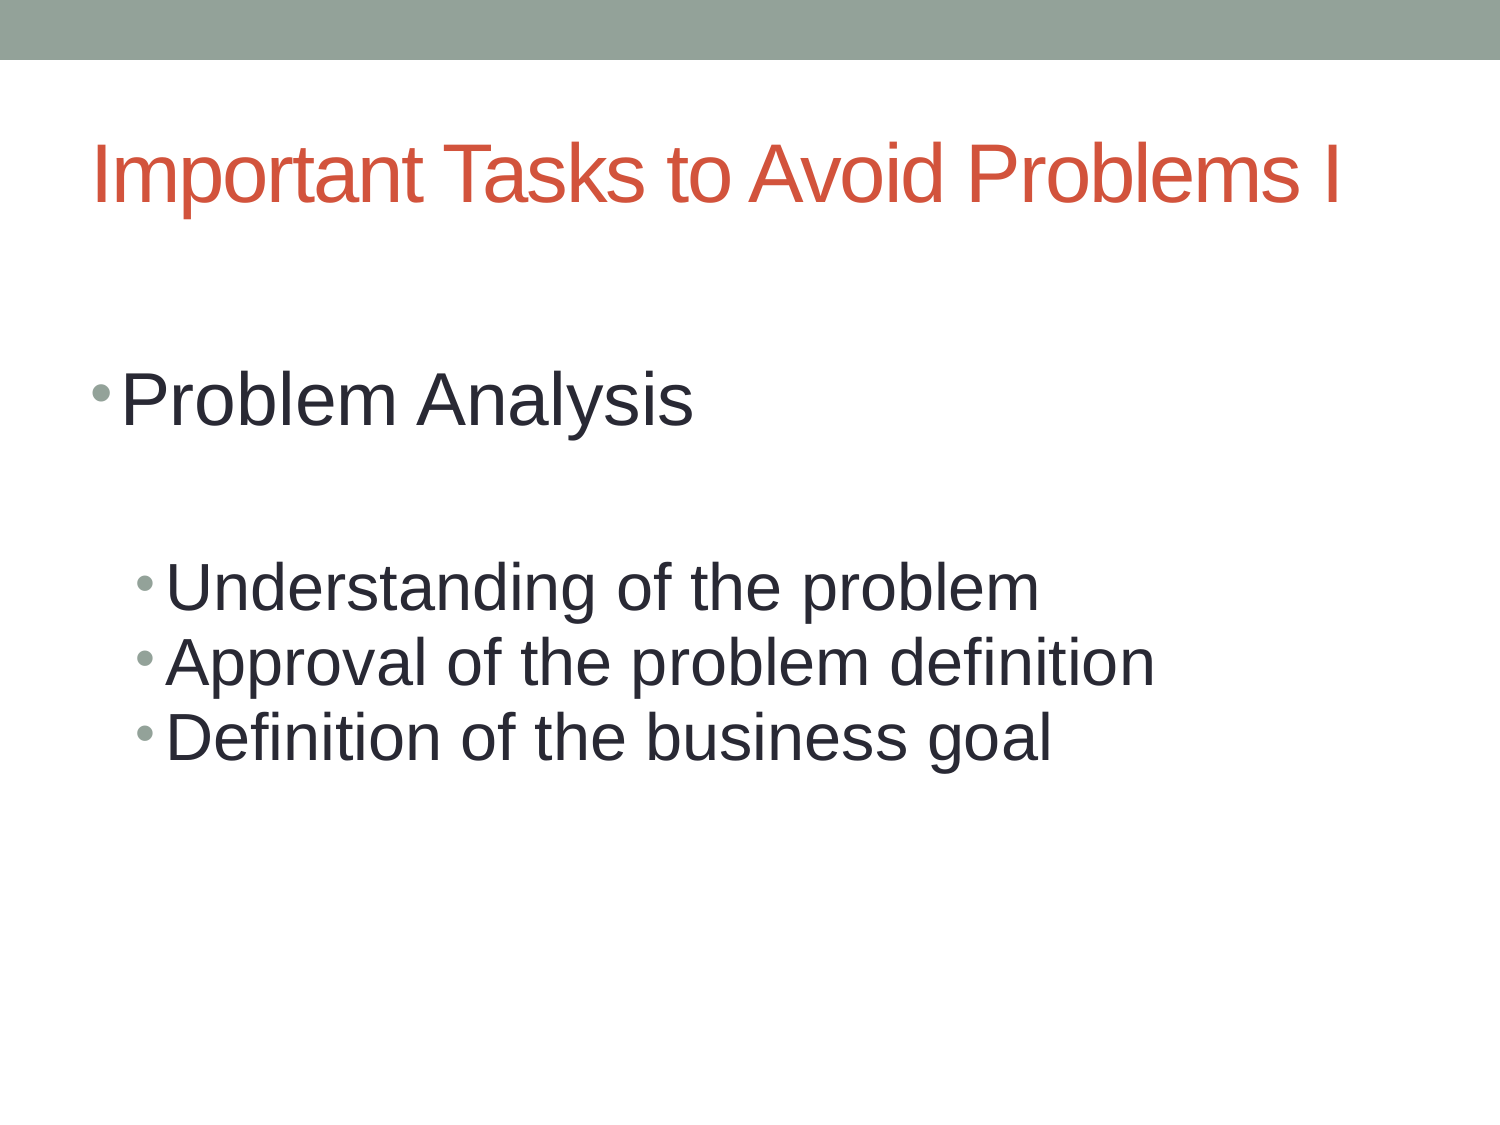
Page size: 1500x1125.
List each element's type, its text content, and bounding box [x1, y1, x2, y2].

title Important Tasks to Avoid Problems I [75, 87, 1425, 250]
list Problem Analysis Understanding of the problem Approval of the problem definition Definition of the business goal [75, 262, 1425, 1063]
